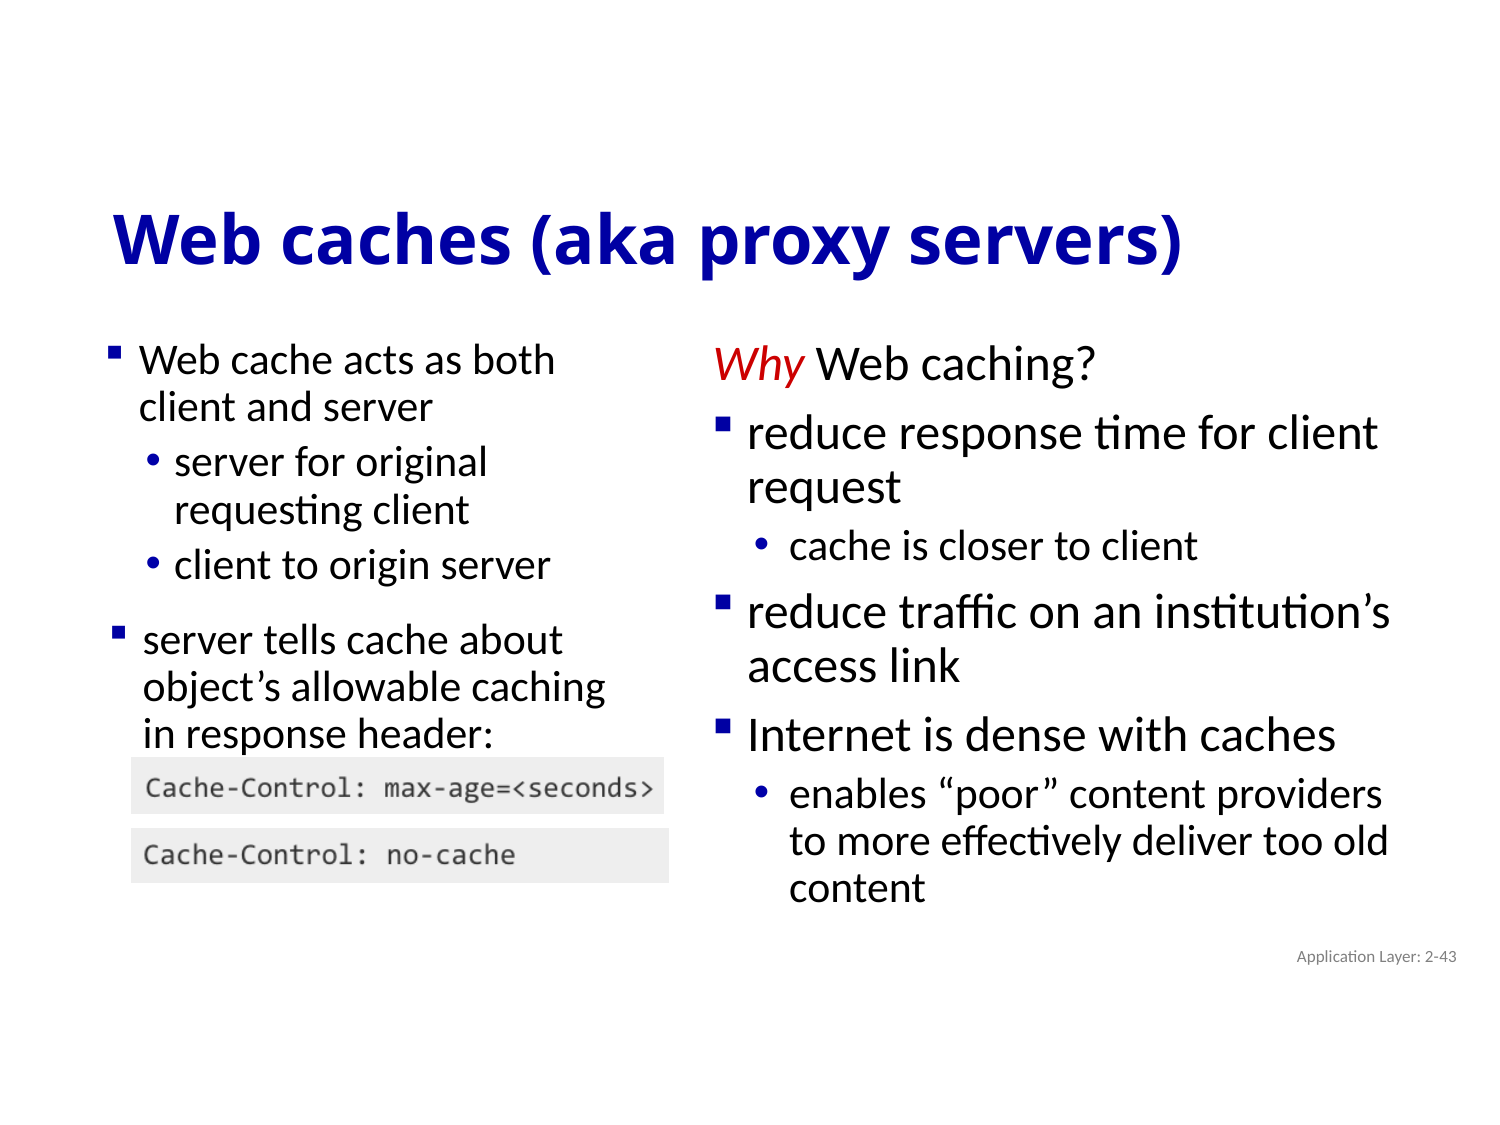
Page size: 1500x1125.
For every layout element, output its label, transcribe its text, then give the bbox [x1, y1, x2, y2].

text_box Why Web caching? reduce response time for client request cache is closer to client reduce traffic on an institution’s access link Internet is dense with caches enables “poor” content providers to more effectively deliver too old content [682, 329, 1427, 902]
text_box Web cache acts as both client and server server for original requesting client client to origin server [73, 329, 659, 593]
slide_number Application Layer: 2-43 [1134, 933, 1472, 979]
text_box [77, 609, 669, 883]
title Web caches (aka proxy servers) [98, 187, 1392, 298]
